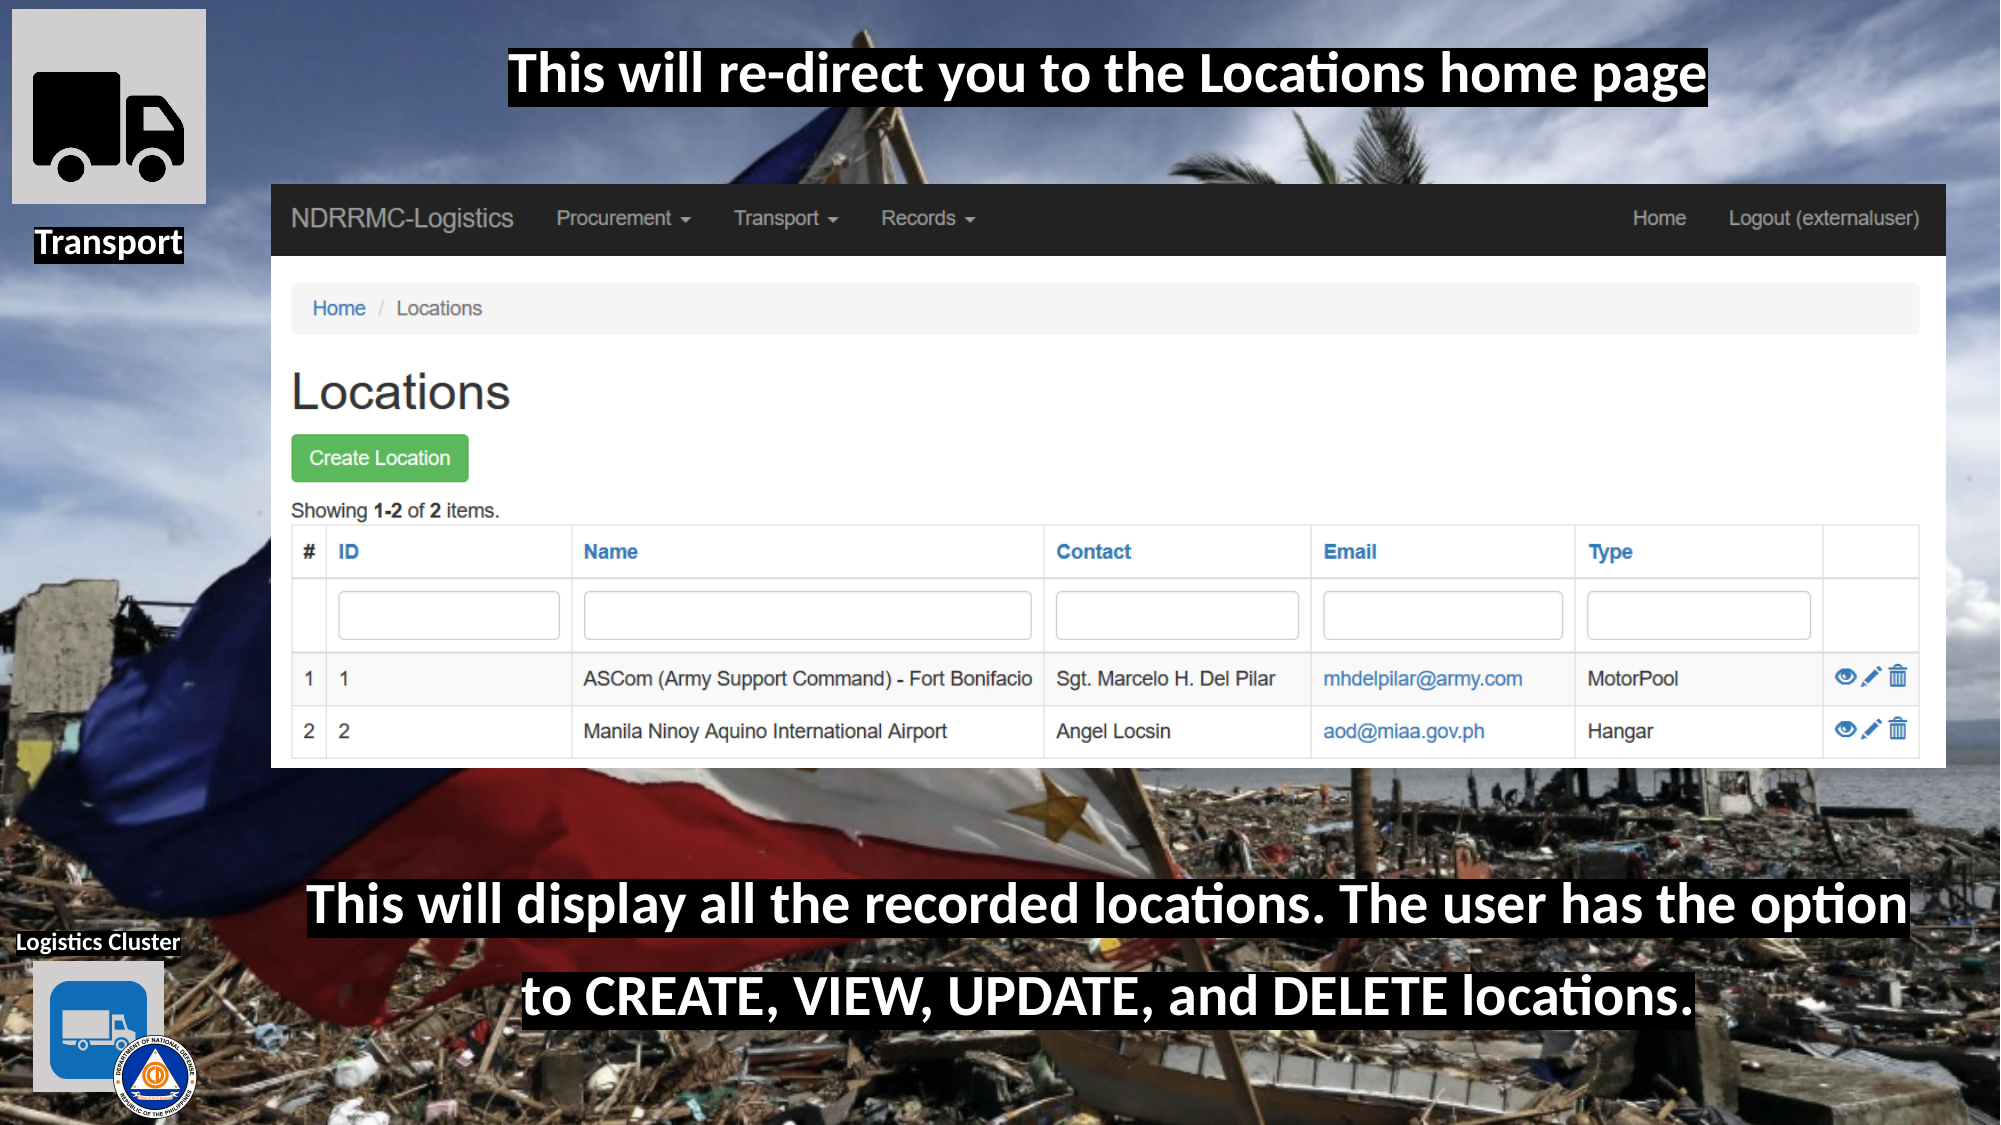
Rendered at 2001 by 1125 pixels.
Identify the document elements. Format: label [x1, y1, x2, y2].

picture [0, 0, 2000, 1125]
text_box [0, 917, 206, 1120]
text_box [12, 10, 206, 271]
